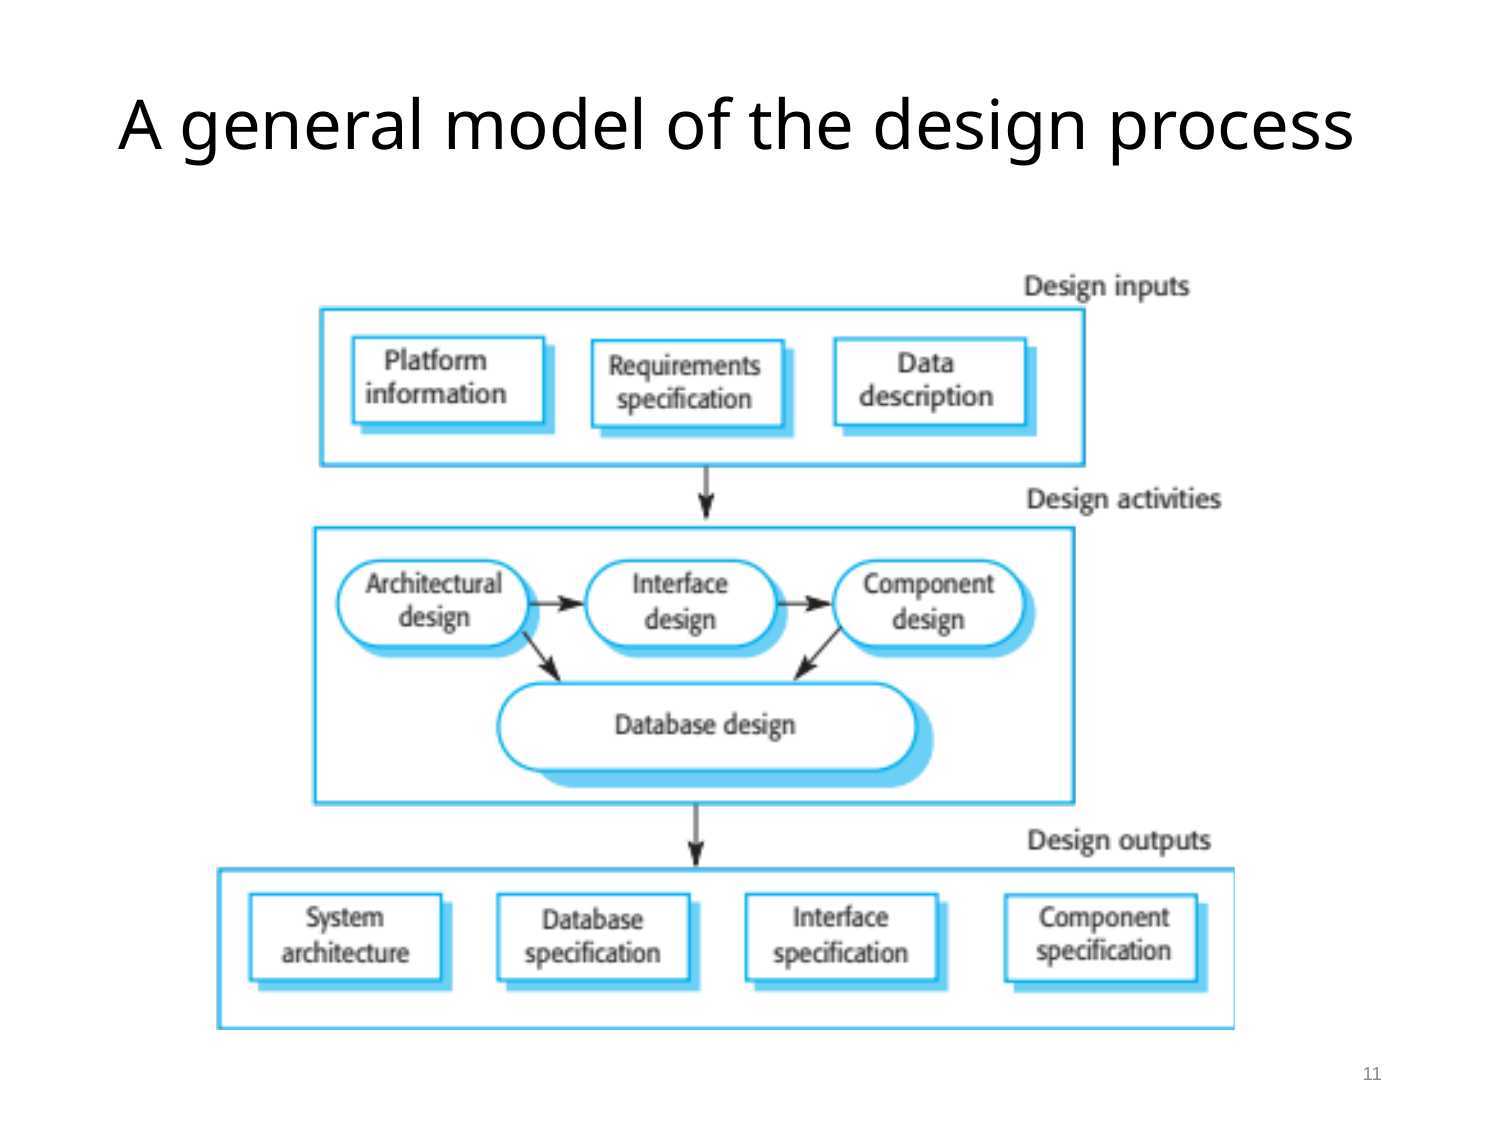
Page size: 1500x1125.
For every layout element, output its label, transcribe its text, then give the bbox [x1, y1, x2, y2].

picture [215, 268, 1235, 1030]
slide_number 11 [1059, 1042, 1397, 1103]
title A general model of the design process [103, 59, 1397, 278]
